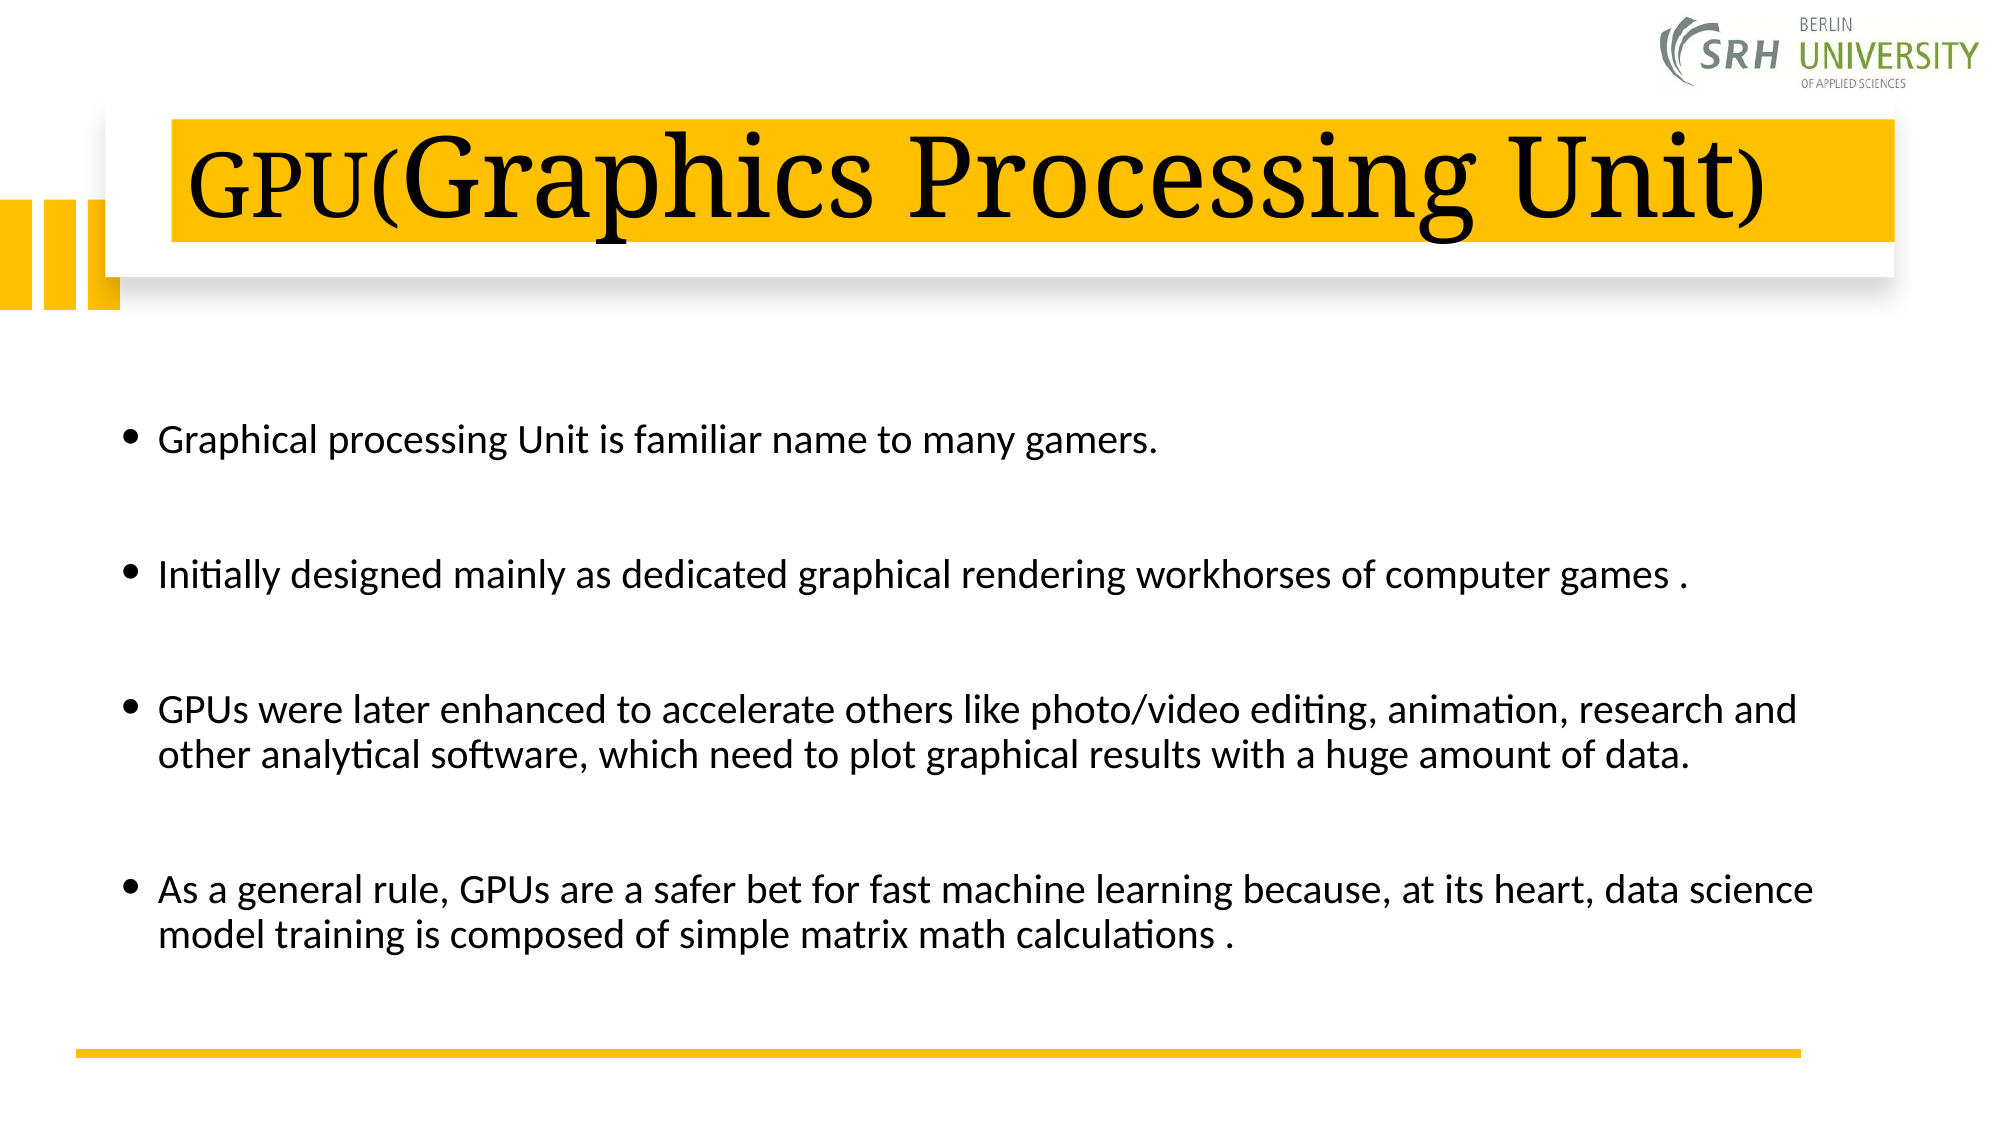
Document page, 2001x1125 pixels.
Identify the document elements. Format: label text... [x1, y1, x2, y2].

text_box [0, 0, 2000, 1125]
picture [1652, 4, 1989, 99]
title GPU(Graphics Processing Unit) [171, 119, 1895, 243]
text_box [105, 97, 1895, 278]
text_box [0, 199, 121, 311]
list Graphical processing Unit is familiar name to many gamers. Initially designed mainly as dedicated graphical rendering workhorses of computer games . GPUs were later enhanced to accelerate others like photo/video editing, animation, research and other analytical software, which need to plot graphical results with a huge amount of data. As a general rule, GPUs are a safer bet for fast machine learning because, at its heart, data science model training is composed of simple matrix math calculations . [105, 343, 1869, 1072]
